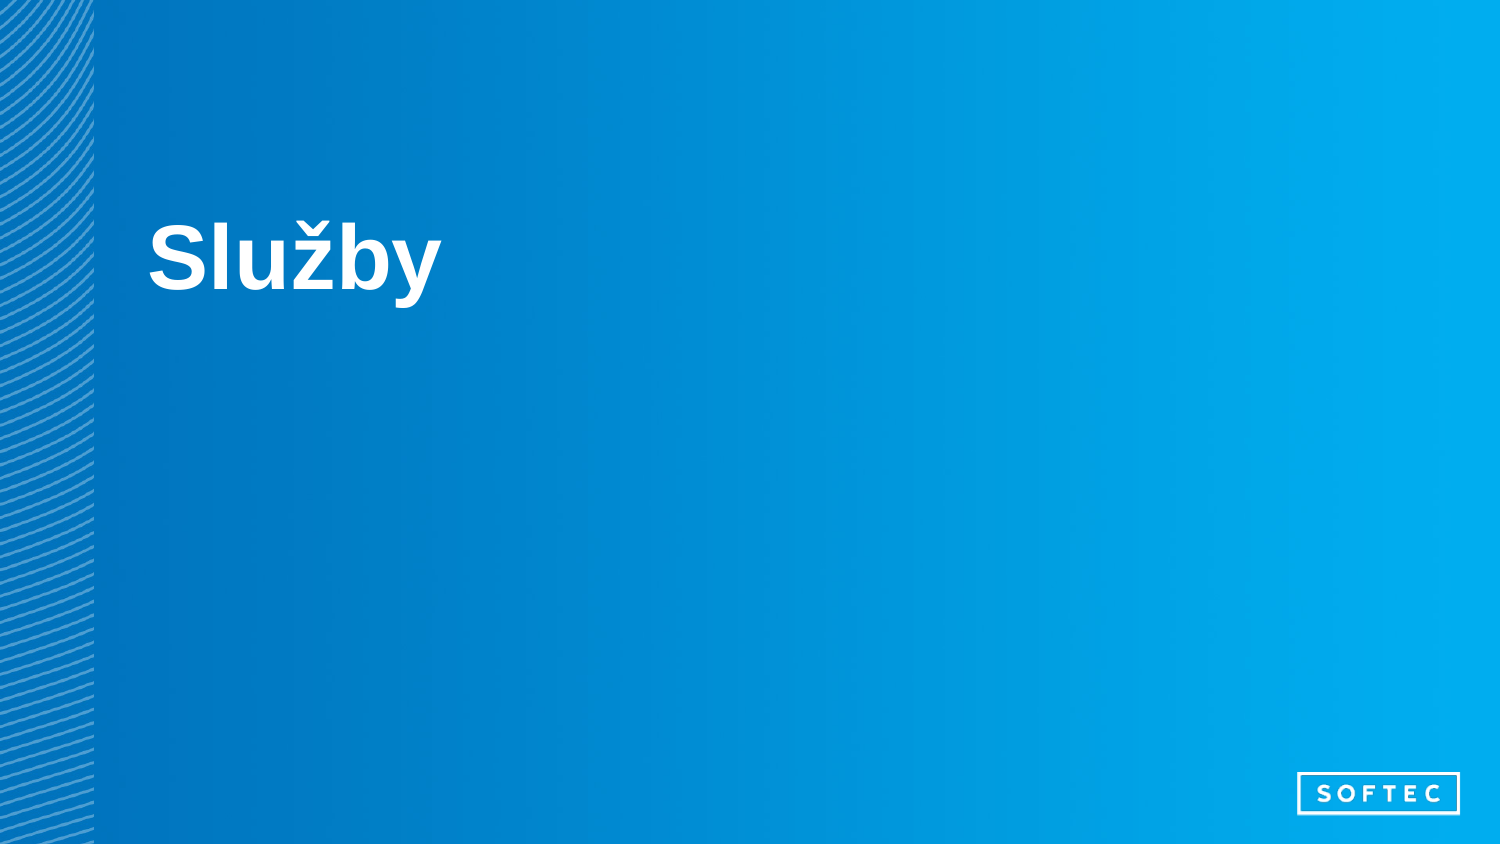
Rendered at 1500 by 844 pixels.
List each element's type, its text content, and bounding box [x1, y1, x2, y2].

subtitle Služby [147, 197, 1223, 309]
picture [1298, 773, 1460, 815]
picture [577, 119, 587, 124]
picture [0, 0, 543, 844]
picture [577, 676, 587, 681]
picture [583, 432, 587, 443]
